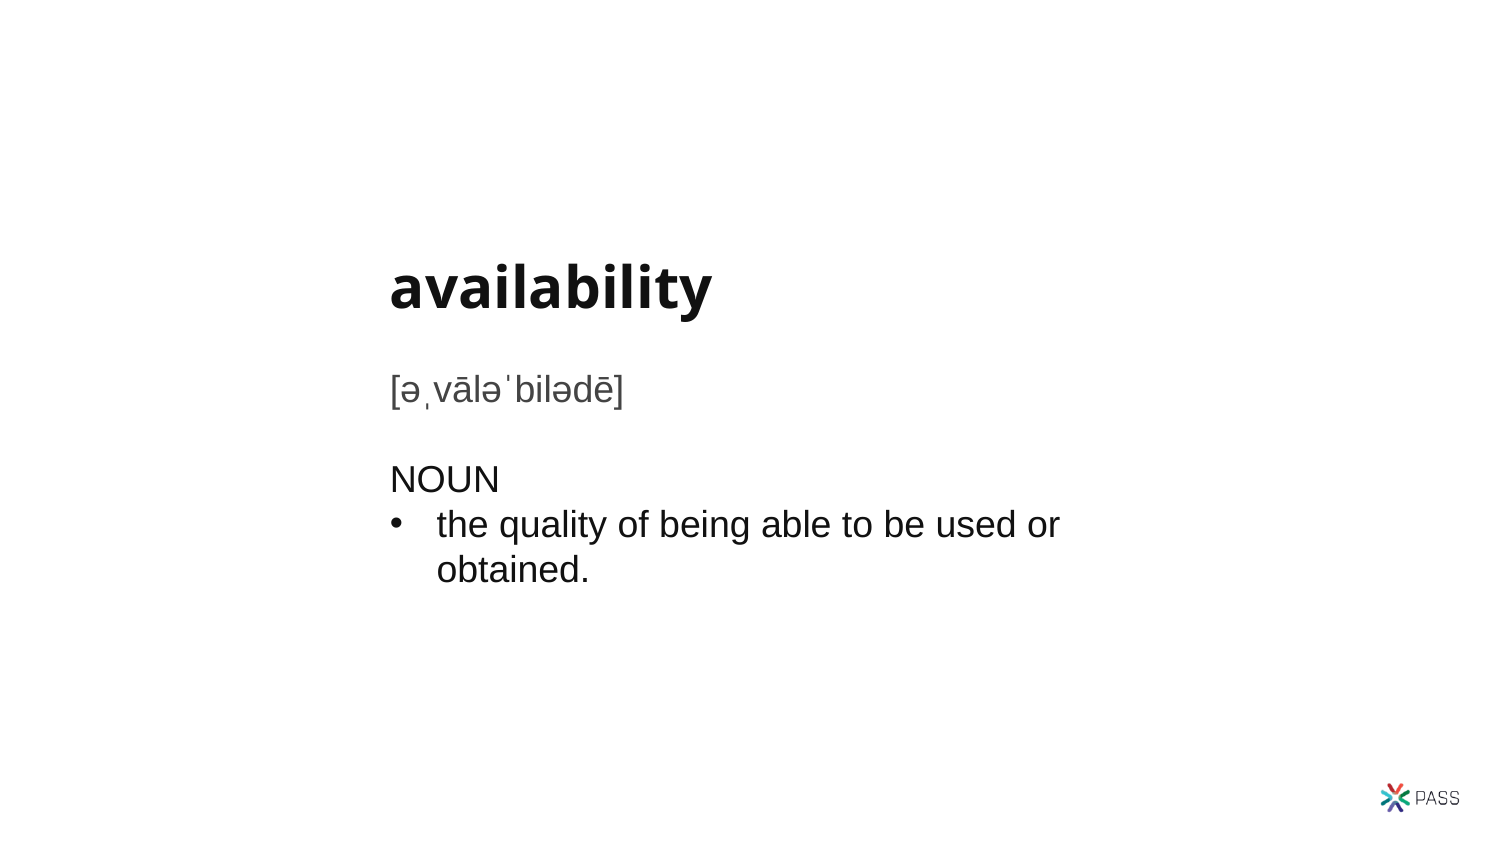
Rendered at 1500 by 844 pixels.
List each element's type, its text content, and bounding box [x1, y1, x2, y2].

text_box availability [əˌvāləˈbilədē] NOUN the quality of being able to be used or obtained. [374, 242, 1125, 598]
picture [1379, 781, 1460, 814]
